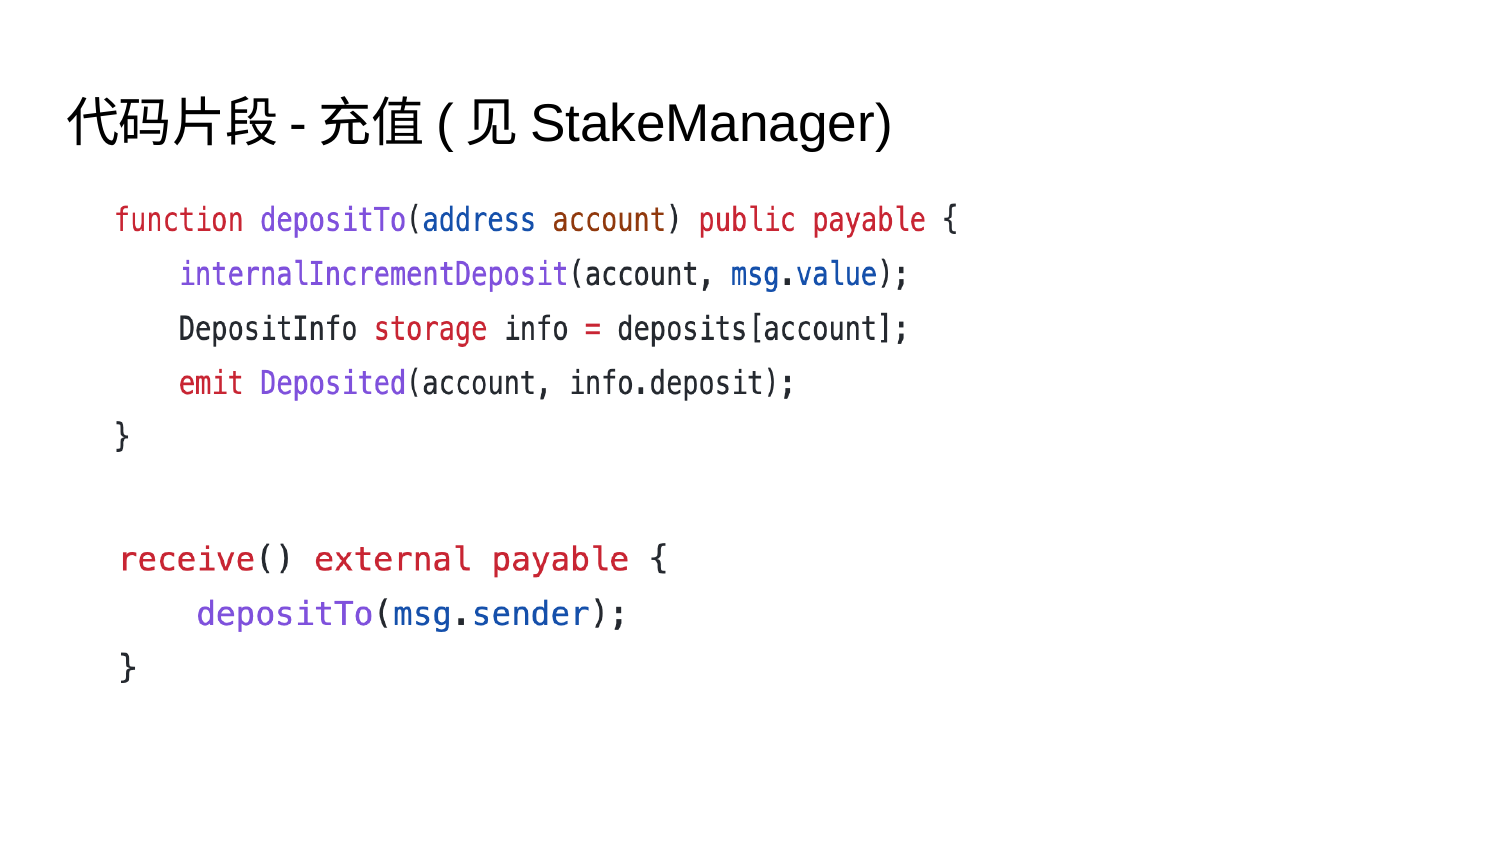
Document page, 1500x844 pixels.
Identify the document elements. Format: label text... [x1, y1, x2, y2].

title 代码片段-充值(见StakeManager) [51, 72, 1449, 167]
picture [70, 524, 751, 699]
picture [81, 197, 993, 464]
